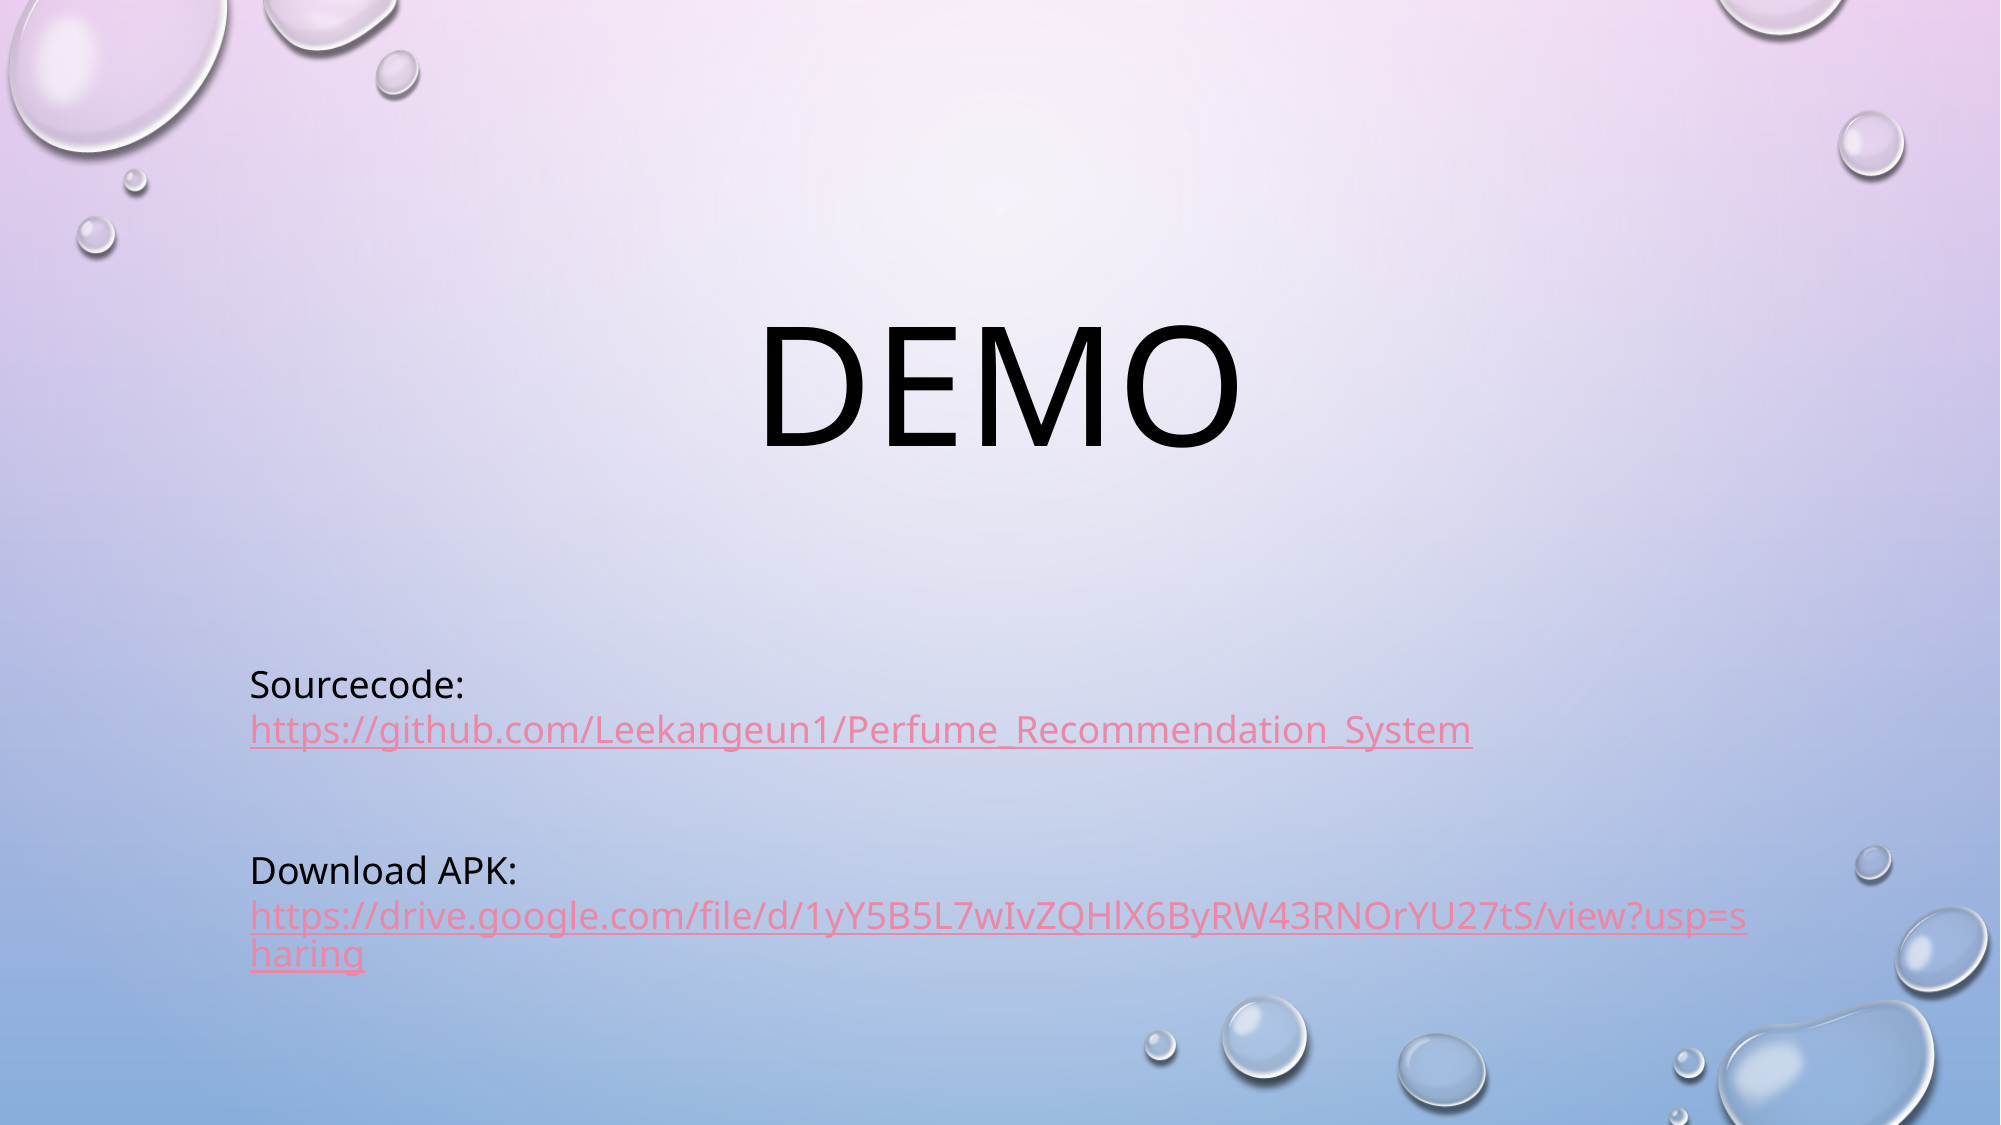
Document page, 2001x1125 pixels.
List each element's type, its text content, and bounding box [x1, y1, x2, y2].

title Demo [149, 60, 1851, 724]
picture [0, 0, 2000, 1125]
text_box Sourcecode: https://github.com/Leekangeun1/Perfume_Recommendation_System Download APK: https://drive.google.com/file/d/1yY5B5L7wIvZQHlX6ByRW43RNOrYU27tS/view?usp=sharing [234, 653, 1765, 951]
